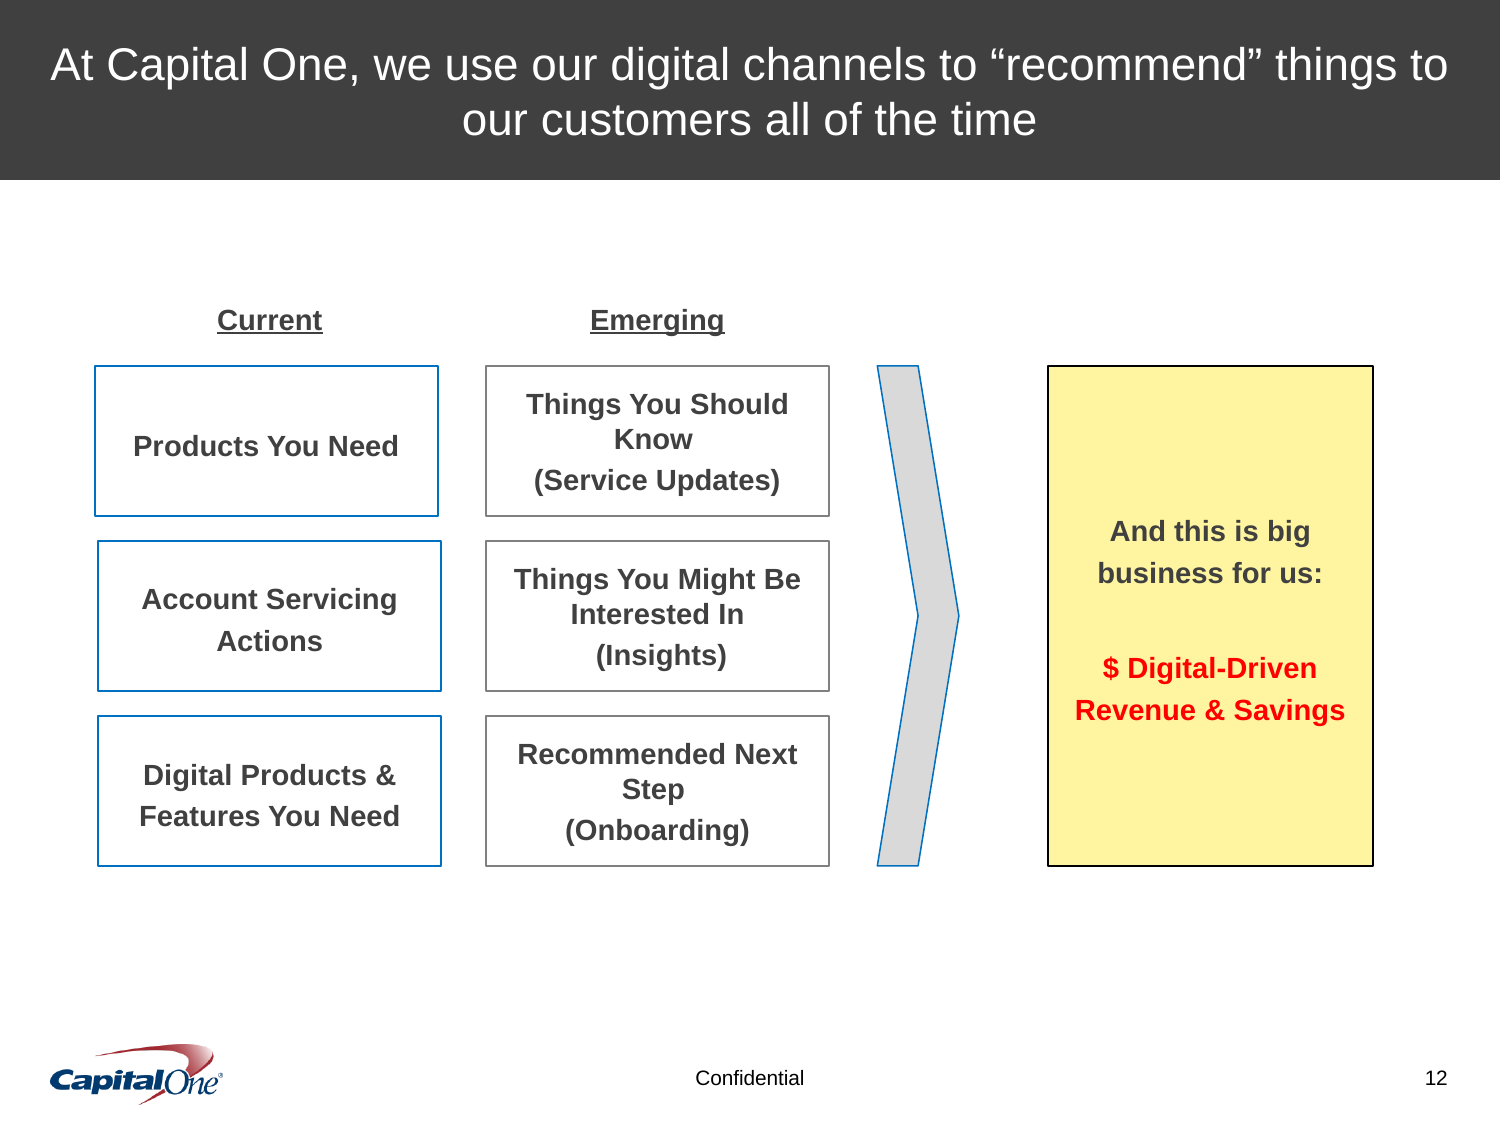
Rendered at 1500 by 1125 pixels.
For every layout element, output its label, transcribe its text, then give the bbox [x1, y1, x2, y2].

picture [50, 1044, 223, 1105]
text_box At Capital One, we use our digital channels to “recommend” things to our customers all of the time [0, 0, 1500, 180]
text_box Account Servicing Actions [98, 540, 442, 691]
text_box Things You Might Be Interested In (Insights) [486, 540, 829, 691]
text_box [877, 365, 959, 866]
text_box Current [202, 287, 338, 344]
text_box And this is big business for us: $ Digital-Driven Revenue & Savings [1047, 365, 1373, 866]
text_box Products You Need [95, 365, 438, 516]
text_box Digital Products & Features You Need [98, 715, 442, 866]
text_box Things You Should Know (Service Updates) [486, 365, 829, 516]
text_box Recommended Next Step (Onboarding) [486, 715, 829, 866]
text_box Emerging [575, 287, 740, 344]
